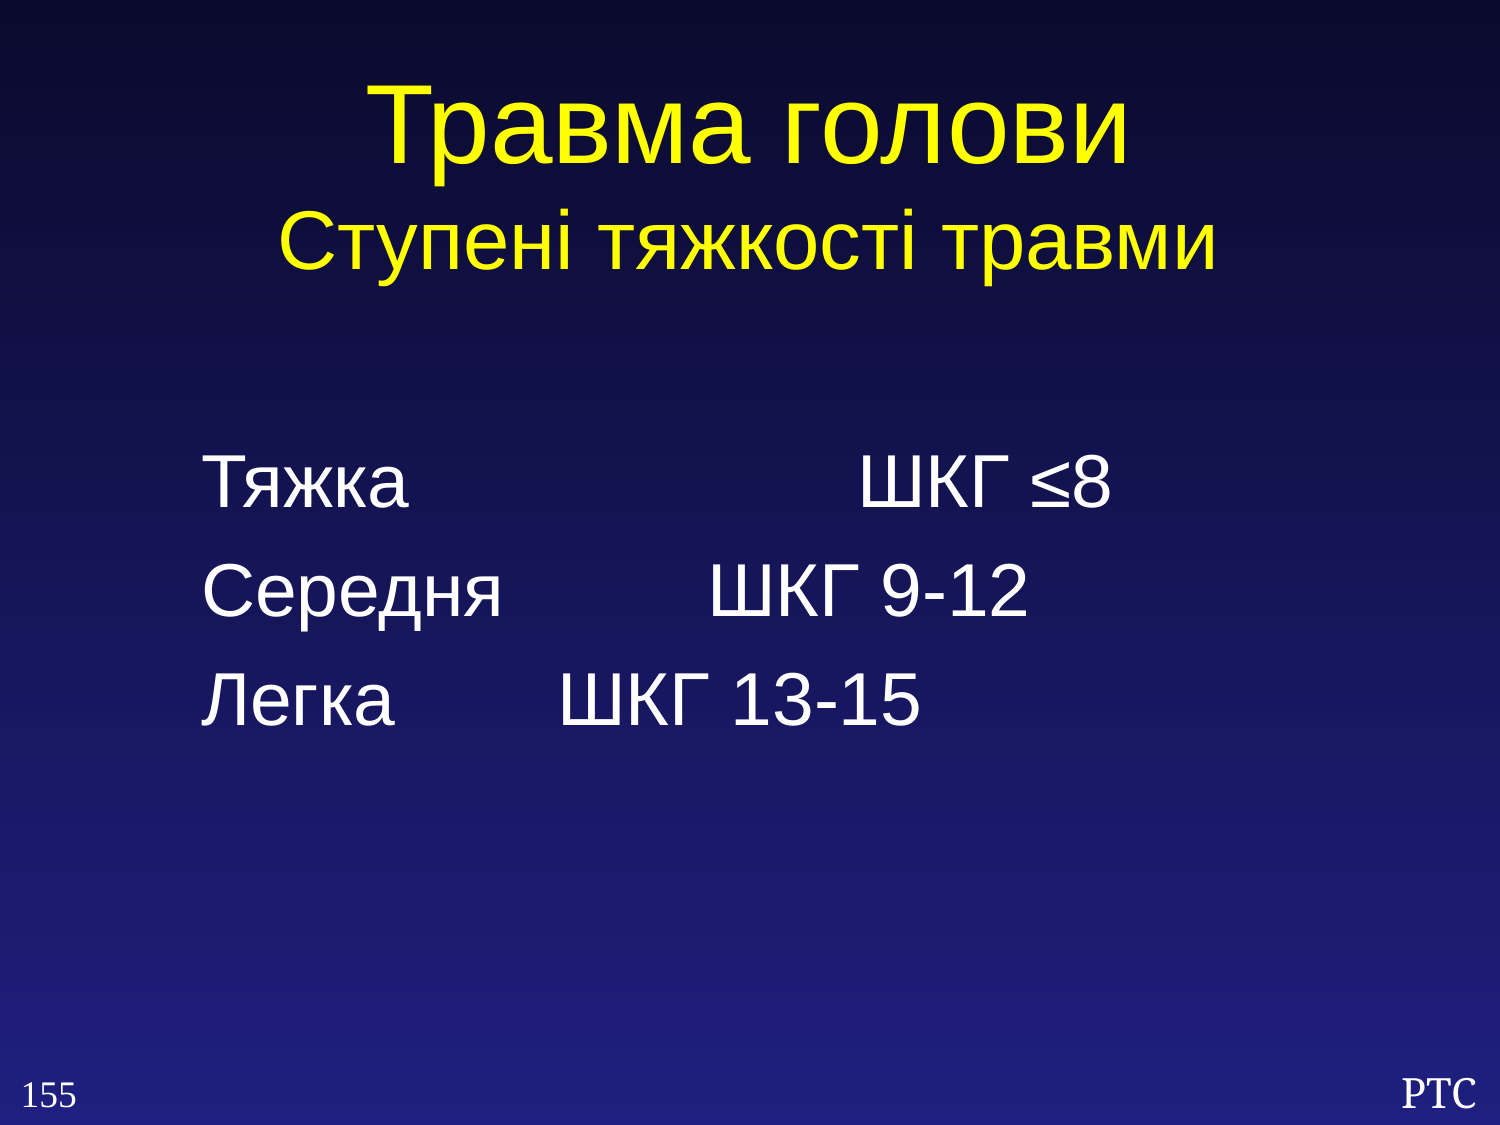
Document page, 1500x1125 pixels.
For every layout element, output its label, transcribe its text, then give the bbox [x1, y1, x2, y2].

text_box Травма голови Ступені тяжкості травми [111, 75, 1387, 263]
text_box 155 [5, 1061, 92, 1123]
text_box Тяжка ШКГ ≤8 Середня ШКГ 9-12 Легка ШКГ 13-15 [185, 425, 1388, 1000]
